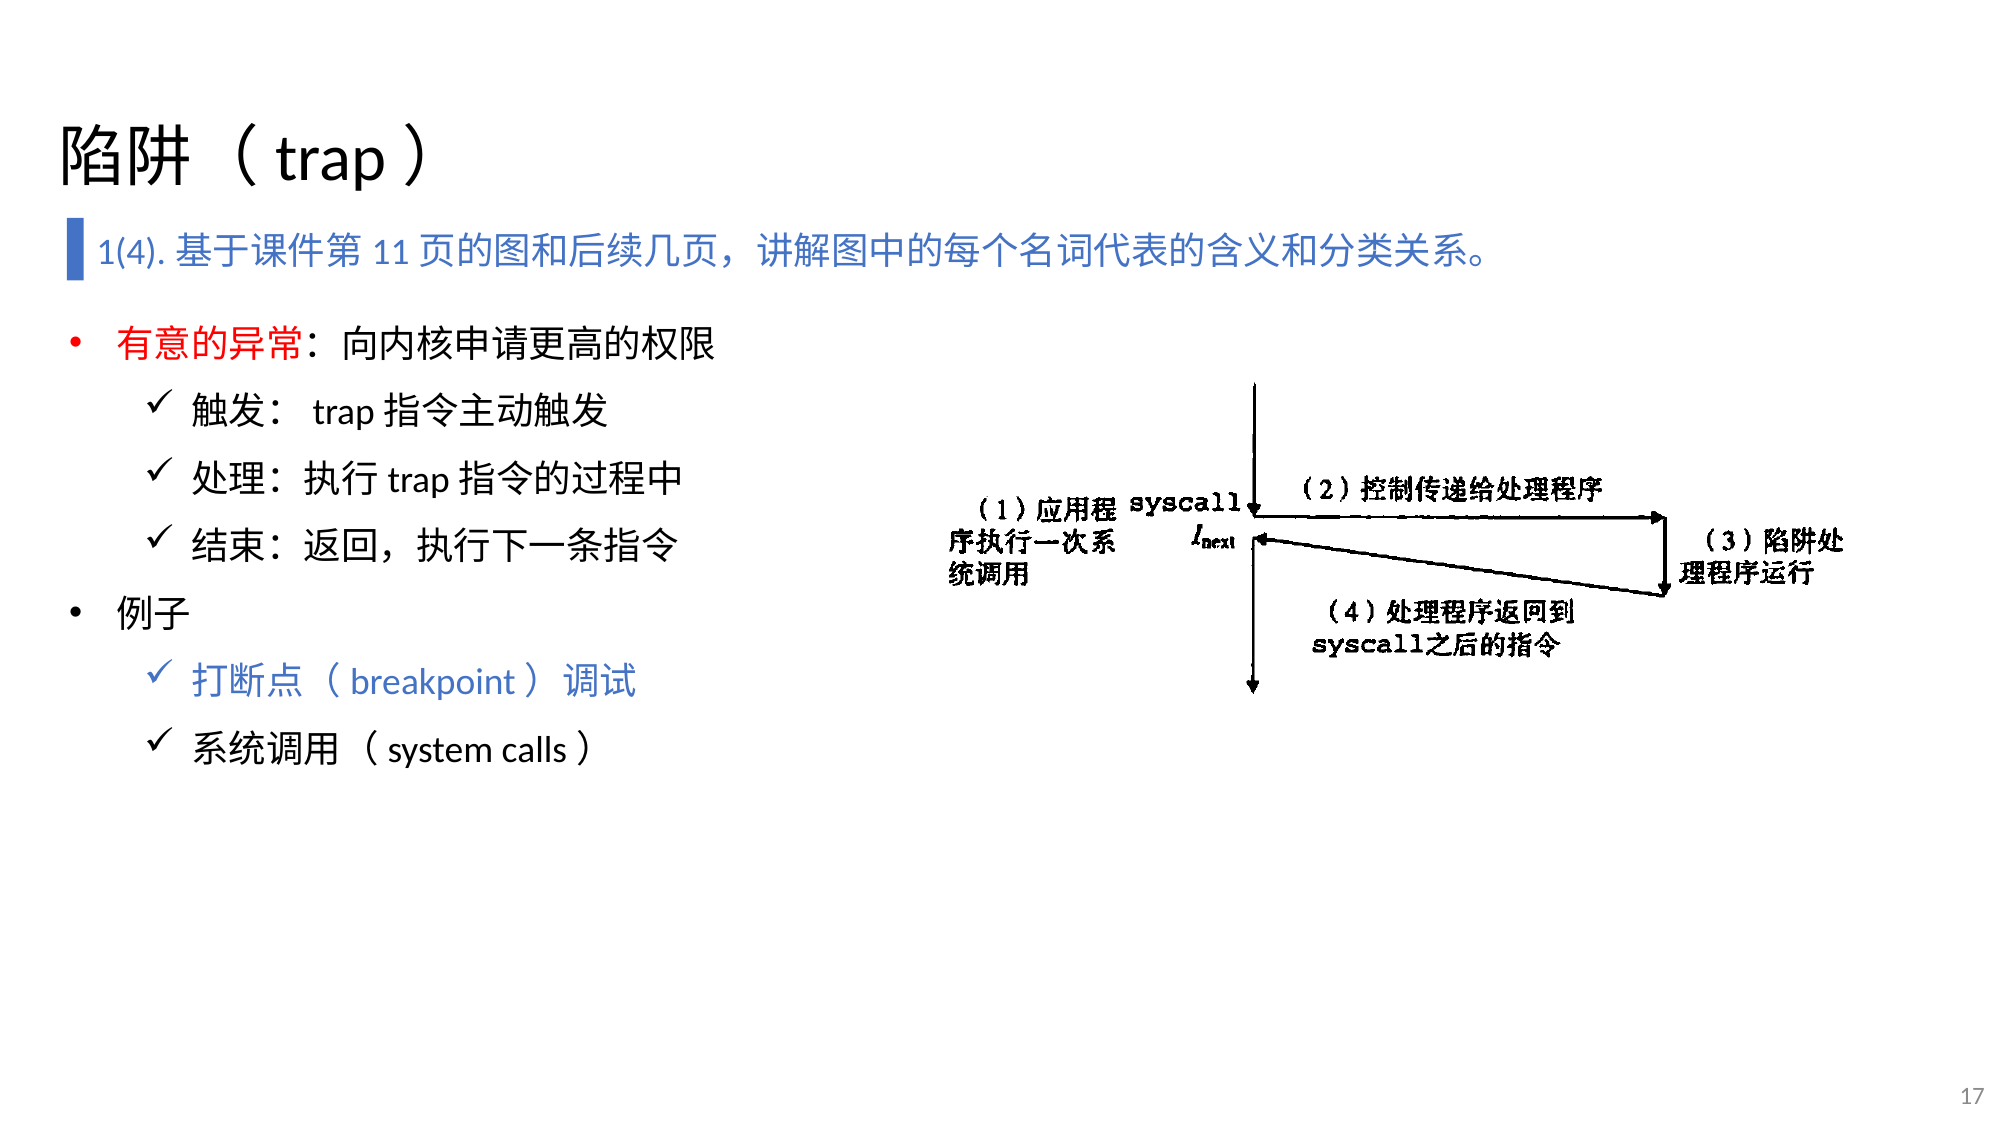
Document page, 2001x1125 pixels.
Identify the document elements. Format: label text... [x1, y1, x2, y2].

text_box 有意的异常：向内核申请更高的权限 触发：trap指令主动触发 处理：执行trap指令的过程中 结束：返回，执行下一条指令 例子 打断点（breakpoint）调试 系统调用（system calls） [54, 289, 892, 777]
slide_number 17 [1550, 1065, 2000, 1125]
picture [929, 370, 1875, 704]
text_box 1(4).基于课件第11页的图和后续几页，讲解图中的每个名词代表的含义和分类关系。 [85, 219, 1523, 280]
text_box 陷阱（trap） [44, 106, 788, 201]
text_box [66, 217, 85, 281]
